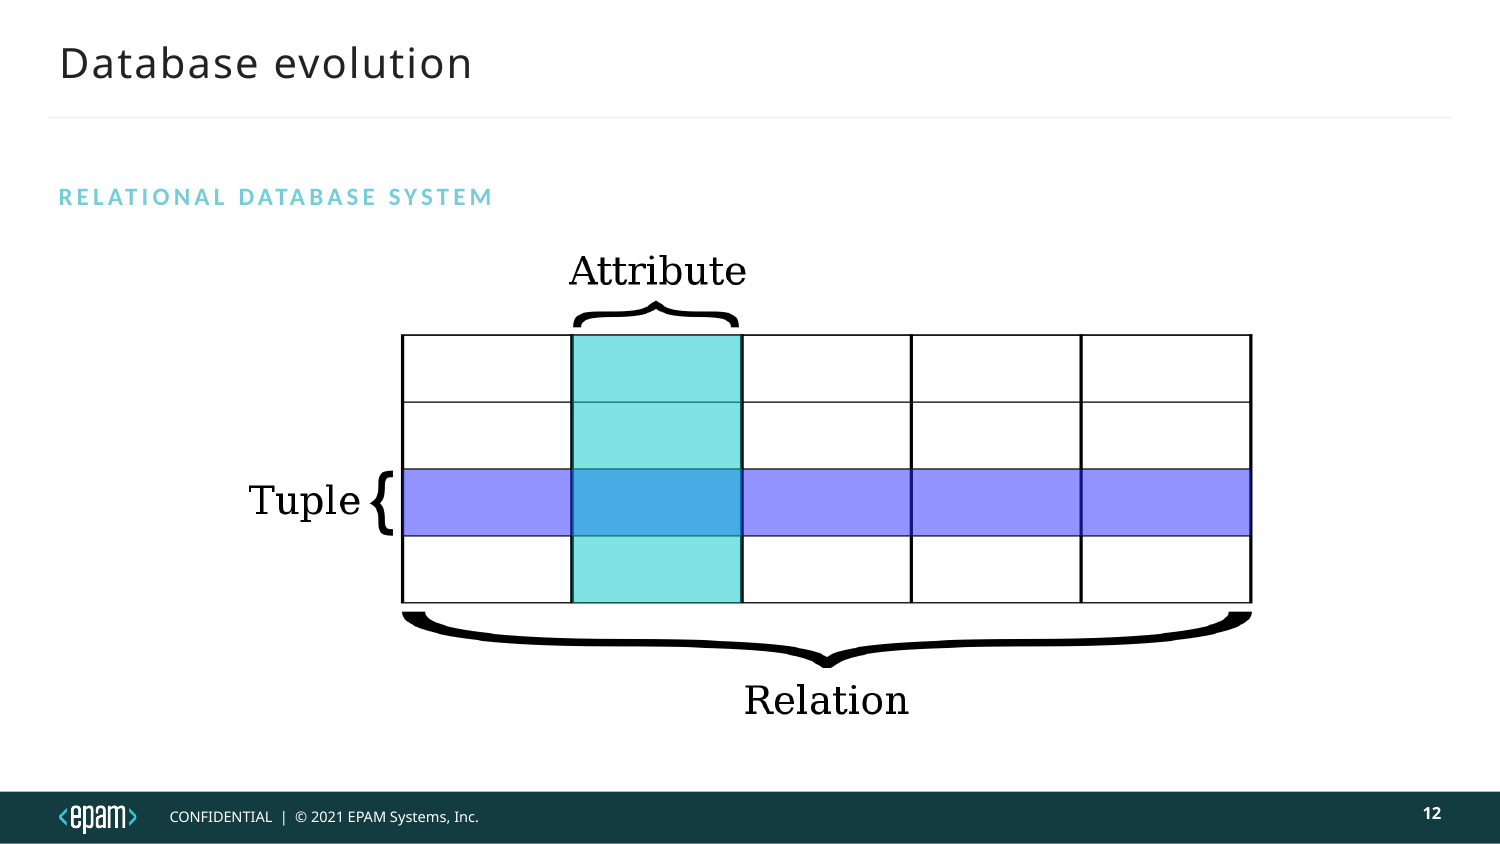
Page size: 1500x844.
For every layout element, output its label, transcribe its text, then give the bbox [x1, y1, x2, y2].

picture [214, 233, 1286, 735]
title Database evolution [59, 37, 1442, 87]
slide_number 12 [1216, 791, 1442, 844]
list Relational Database System [58, 177, 1442, 234]
